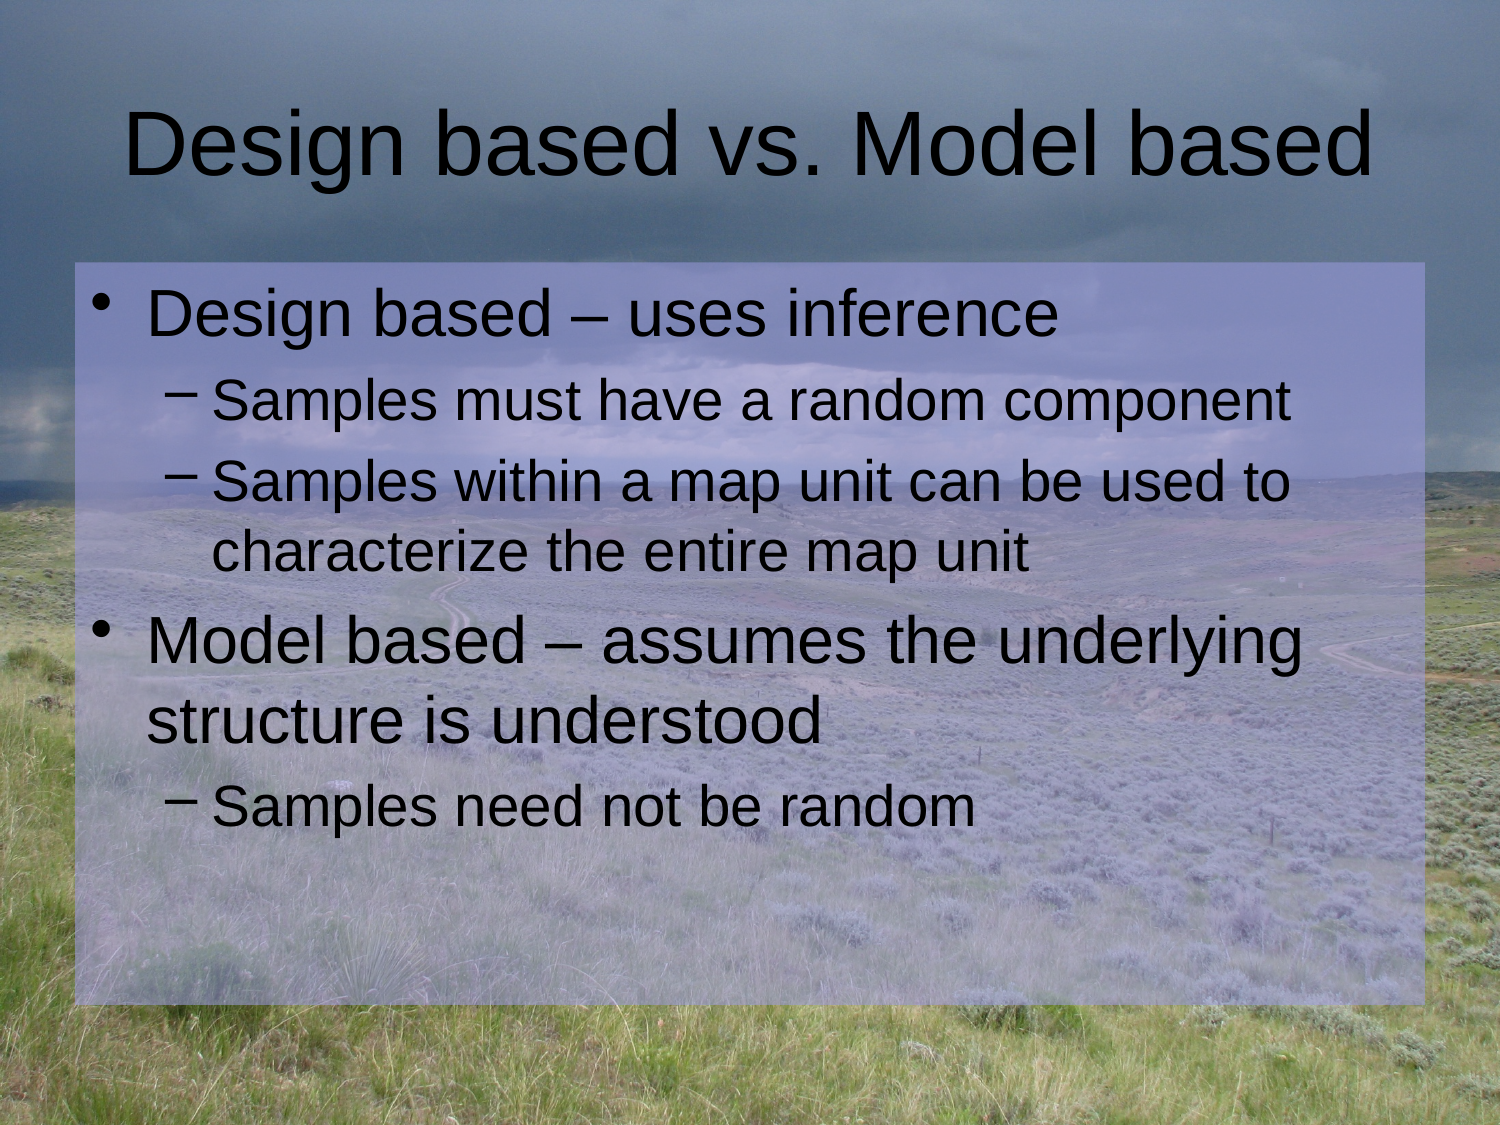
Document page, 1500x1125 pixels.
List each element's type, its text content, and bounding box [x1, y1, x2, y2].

list Design based – uses inference Samples must have a random component Samples within a map unit can be used to characterize the entire map unit Model based – assumes the underlying structure is understood Samples need not be random [74, 262, 1426, 1006]
picture [0, 0, 1500, 1125]
title Design based vs. Model based [74, 44, 1426, 233]
